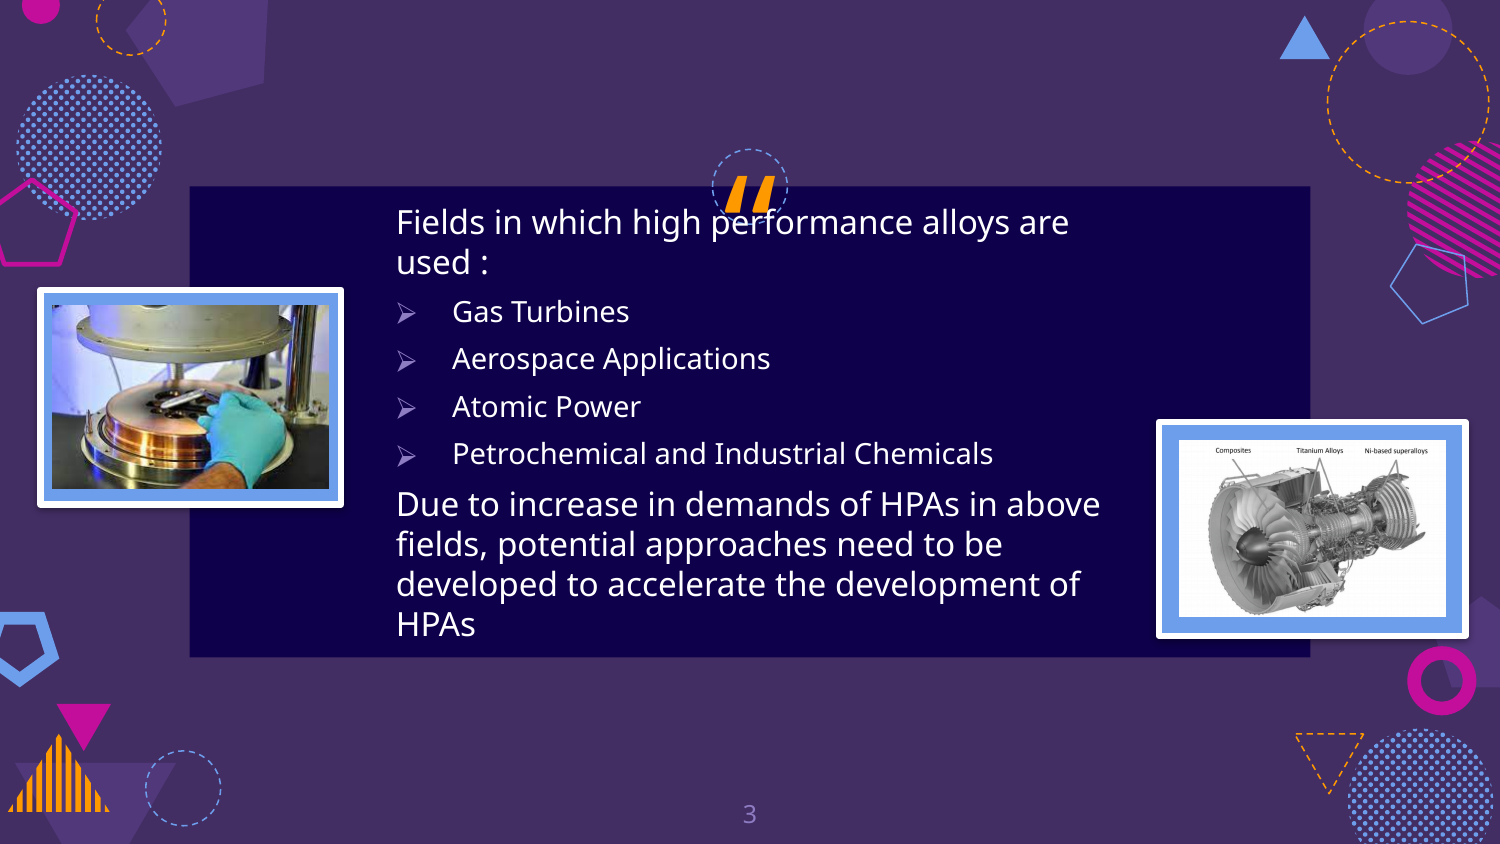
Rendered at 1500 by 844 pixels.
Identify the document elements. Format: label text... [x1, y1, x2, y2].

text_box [1158, 421, 1466, 636]
list Fields in which high performance alloys are used : Gas Turbines Aerospace Applications Atomic Power Petrochemical and Industrial Chemicals Due to increase in demands of HPAs in above fields, potential approaches need to be developed to accelerate the development of HPAs [380, 225, 1120, 619]
slide_number ‹#› [705, 783, 795, 844]
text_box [40, 289, 342, 505]
